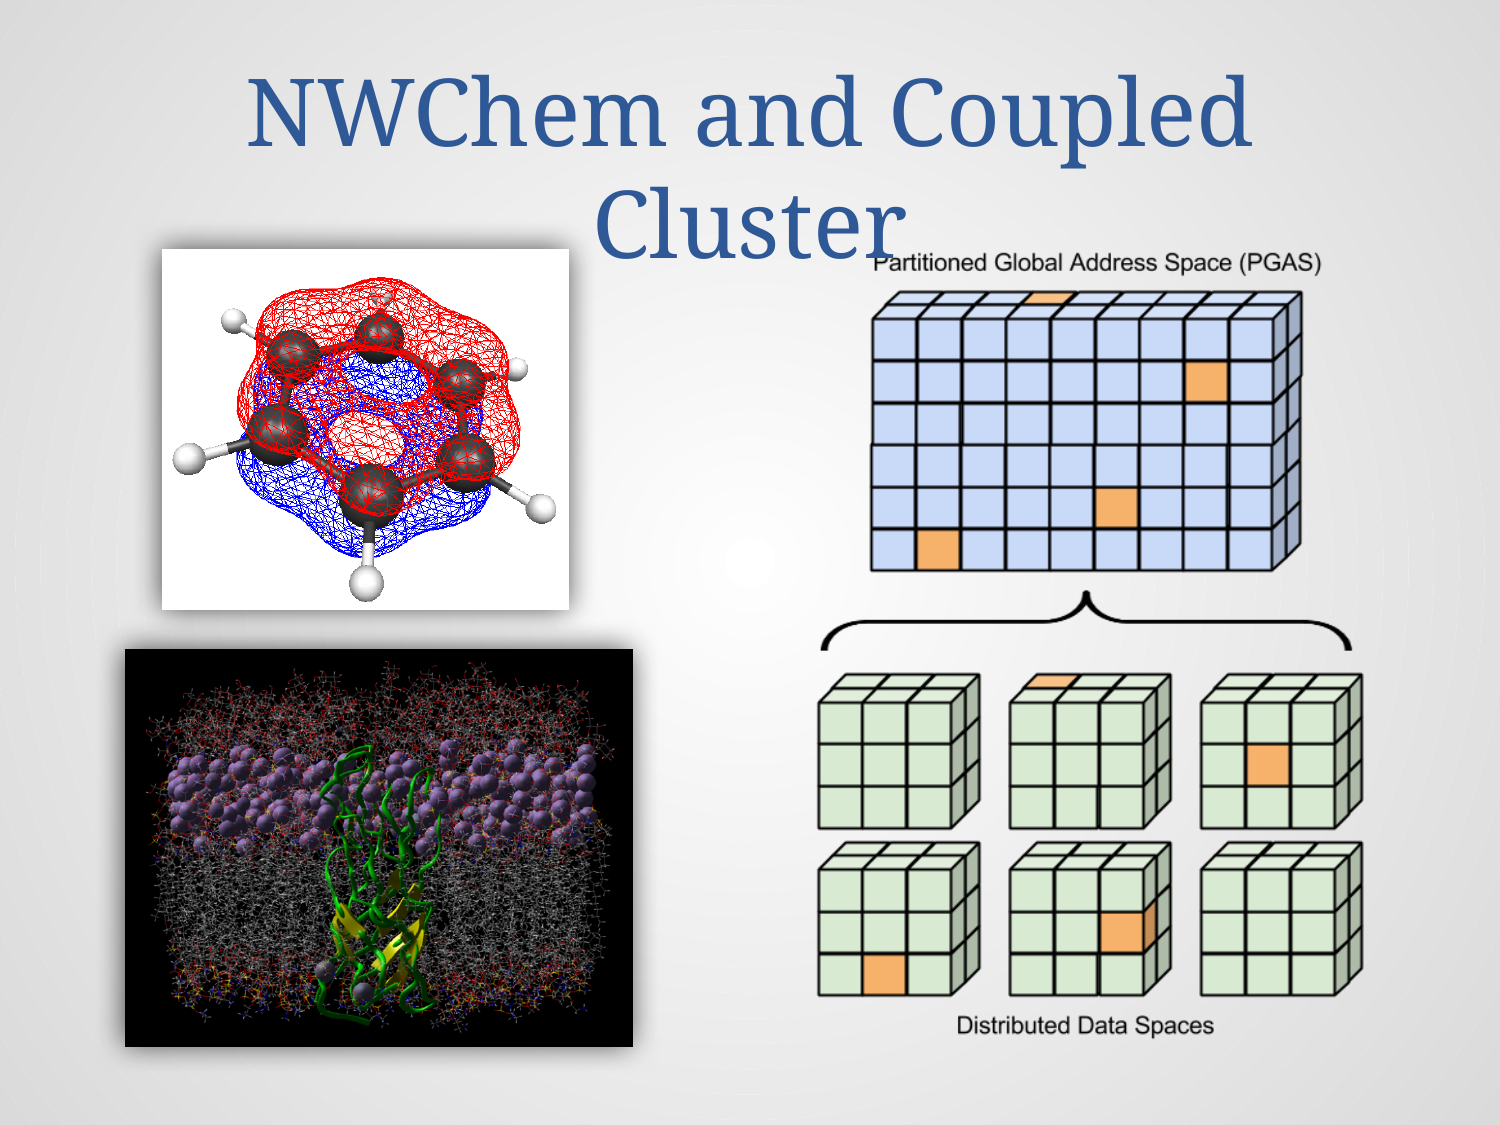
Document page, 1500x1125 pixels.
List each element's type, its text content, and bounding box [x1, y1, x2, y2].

picture [699, 176, 1500, 1101]
text_box NWChem and Coupled Cluster [74, 45, 1425, 233]
picture [124, 649, 633, 1047]
picture [162, 249, 569, 611]
